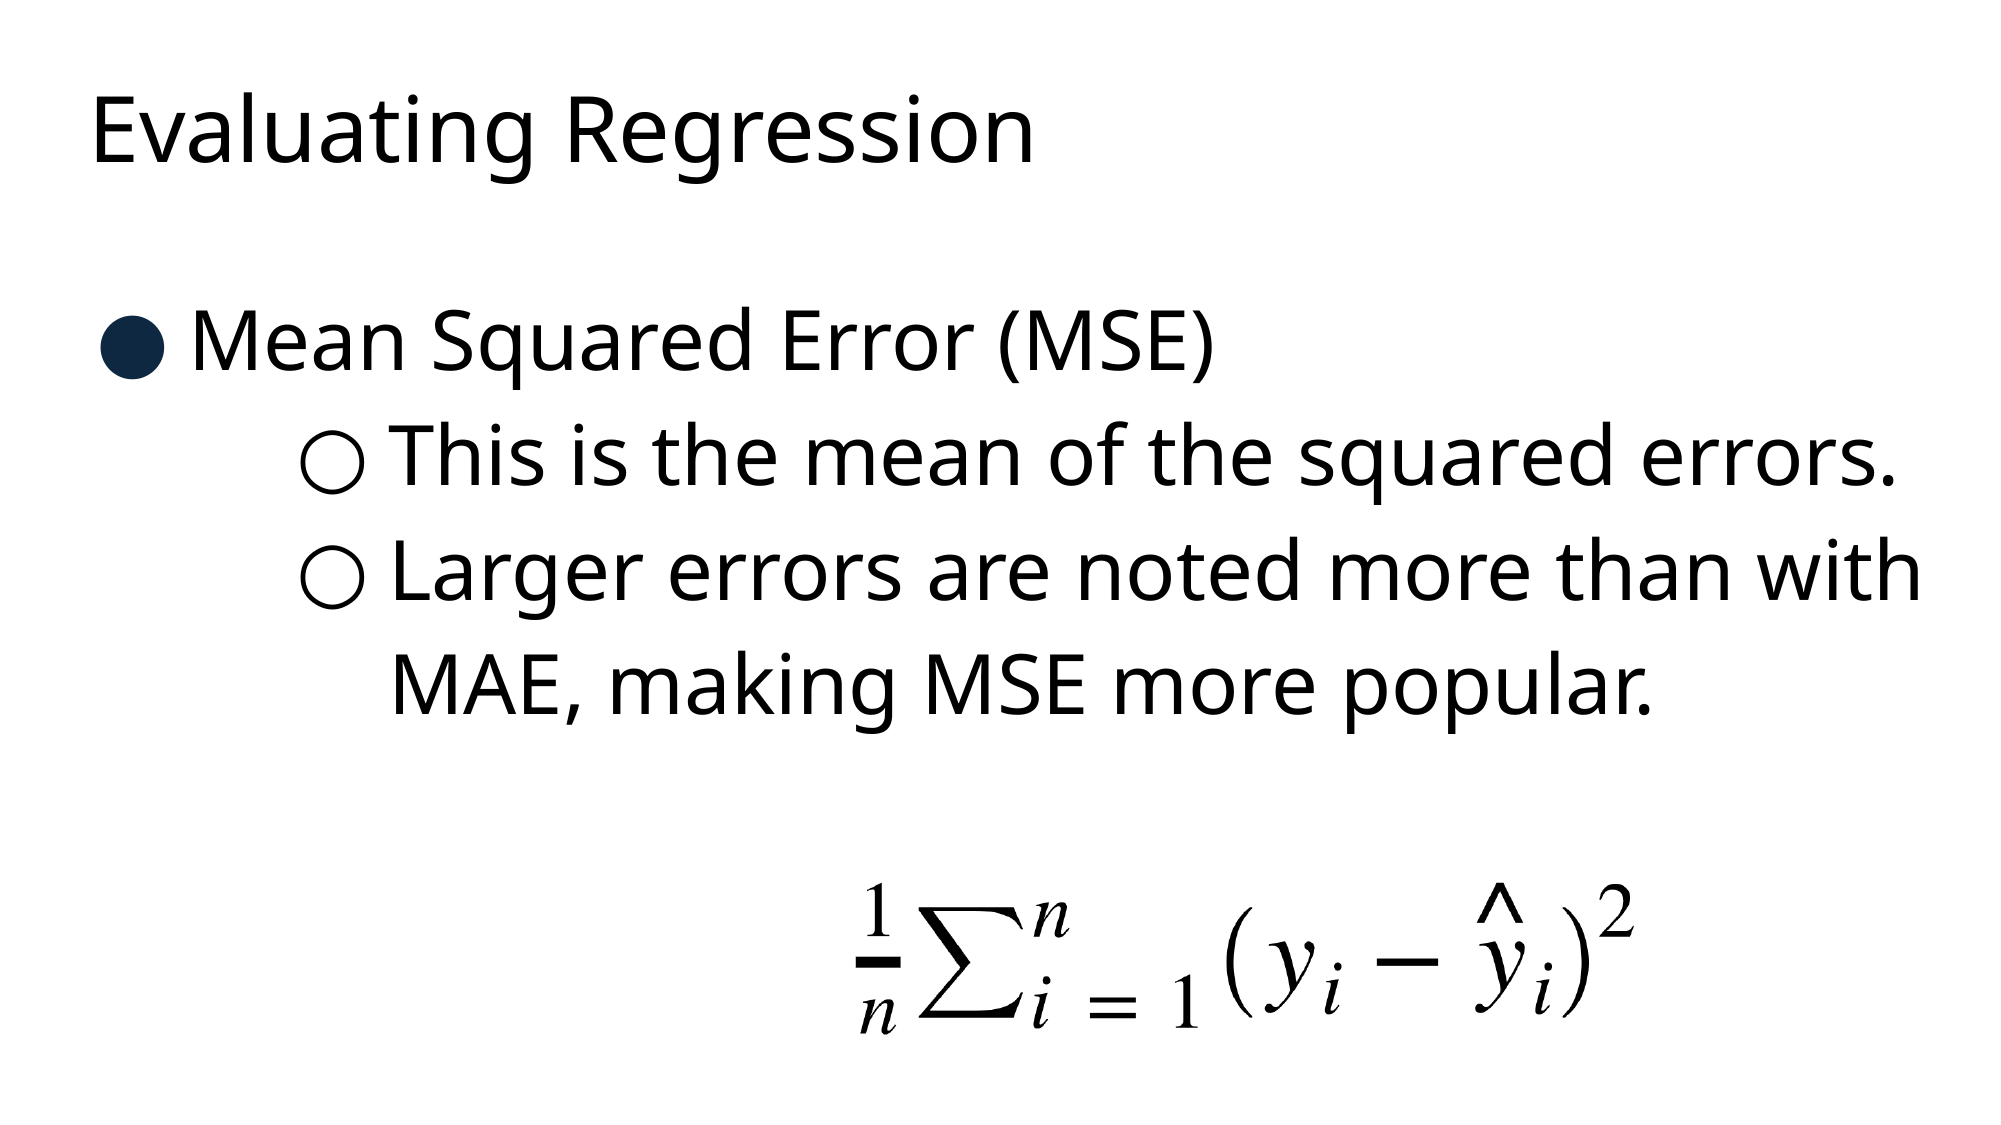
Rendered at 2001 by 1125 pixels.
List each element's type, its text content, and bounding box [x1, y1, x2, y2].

title Evaluating Regression [68, 63, 1772, 189]
picture [820, 831, 1667, 1099]
list Mean Squared Error (MSE) This is the mean of the squared errors. Larger errors are noted more than with MAE, making MSE more popular. [68, 252, 1992, 1000]
